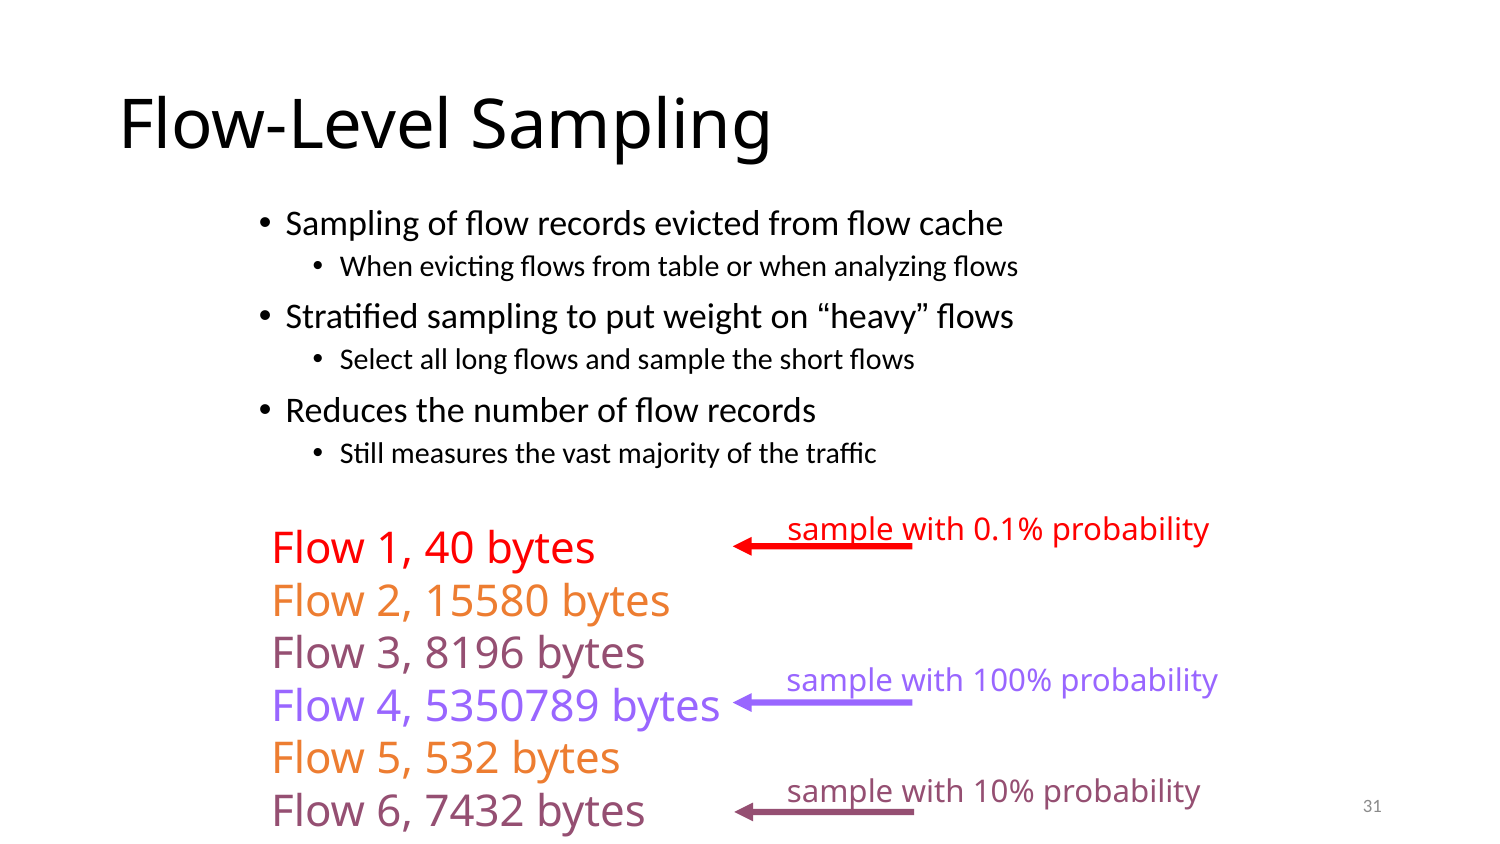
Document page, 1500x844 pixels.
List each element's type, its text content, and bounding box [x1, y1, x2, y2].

text_box [732, 696, 771, 709]
text_box sample with 100% probability [771, 653, 1234, 706]
text_box sample with 10% probability [772, 764, 1216, 817]
text_box [734, 805, 772, 819]
text_box [732, 540, 772, 553]
text_box Flow 1, 40 bytes Flow 2, 15580 bytes Flow 3, 8196 bytes Flow 4, 5350789 bytes Flow 5, 532 bytes Flow 6, 7432 bytes [256, 512, 736, 843]
title Flow-Level Sampling [103, 44, 1397, 208]
slide_number 31 [1059, 782, 1397, 827]
list Sampling of flow records evicted from flow cache When evicting flows from table or when analyzing flows Stratified sampling to put weight on “heavy” flows Select all long flows and sample the short flows Reduces the number of flow records Still measures the vast majority of the traffic [243, 196, 1257, 481]
text_box sample with 0.1% probability [772, 501, 1225, 554]
